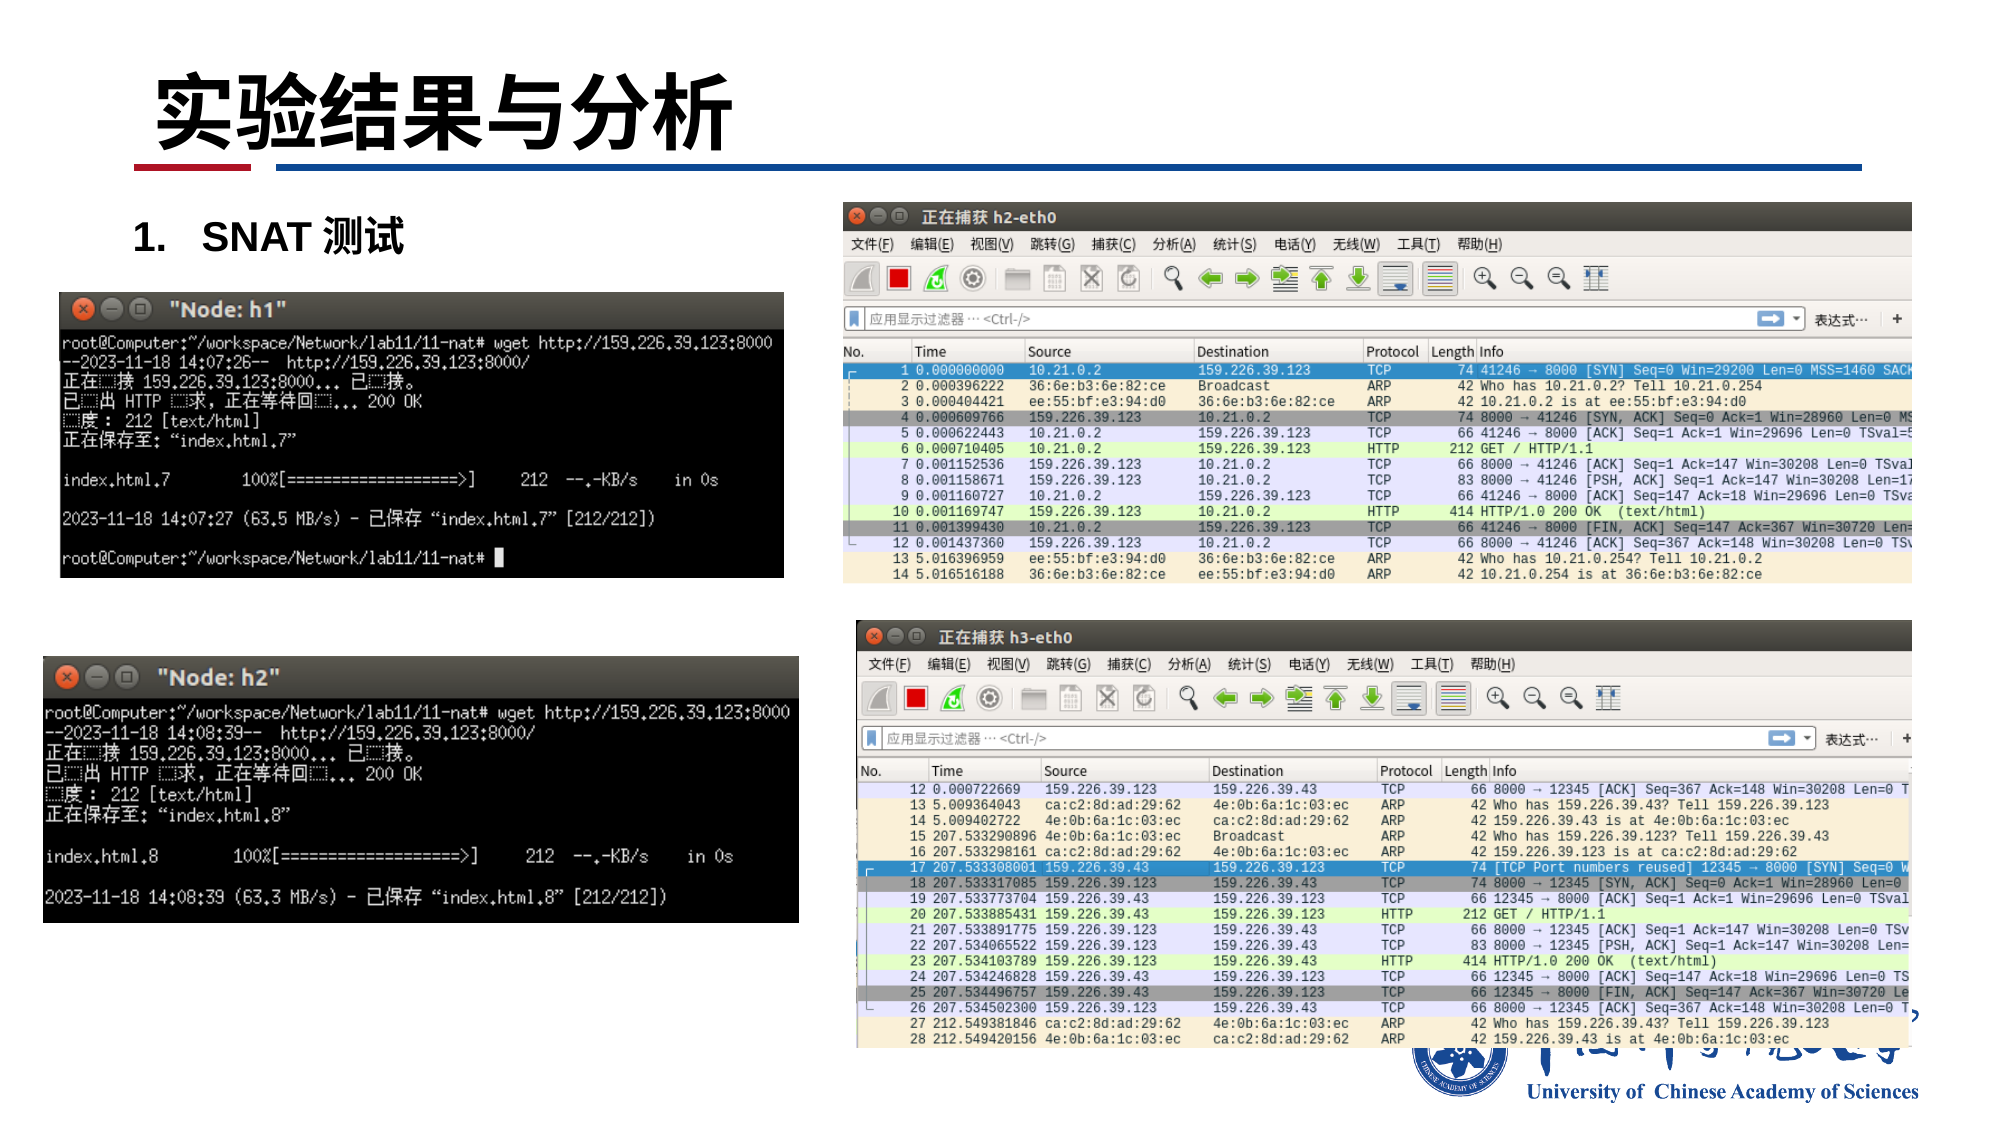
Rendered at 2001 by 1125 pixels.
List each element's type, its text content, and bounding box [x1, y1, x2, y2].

picture [59, 292, 784, 578]
title 实验结果与分析 [137, 0, 1863, 168]
picture [856, 620, 1919, 1103]
picture [43, 656, 799, 923]
picture [843, 202, 1912, 617]
text_box 1. SNAT测试 [117, 202, 843, 268]
